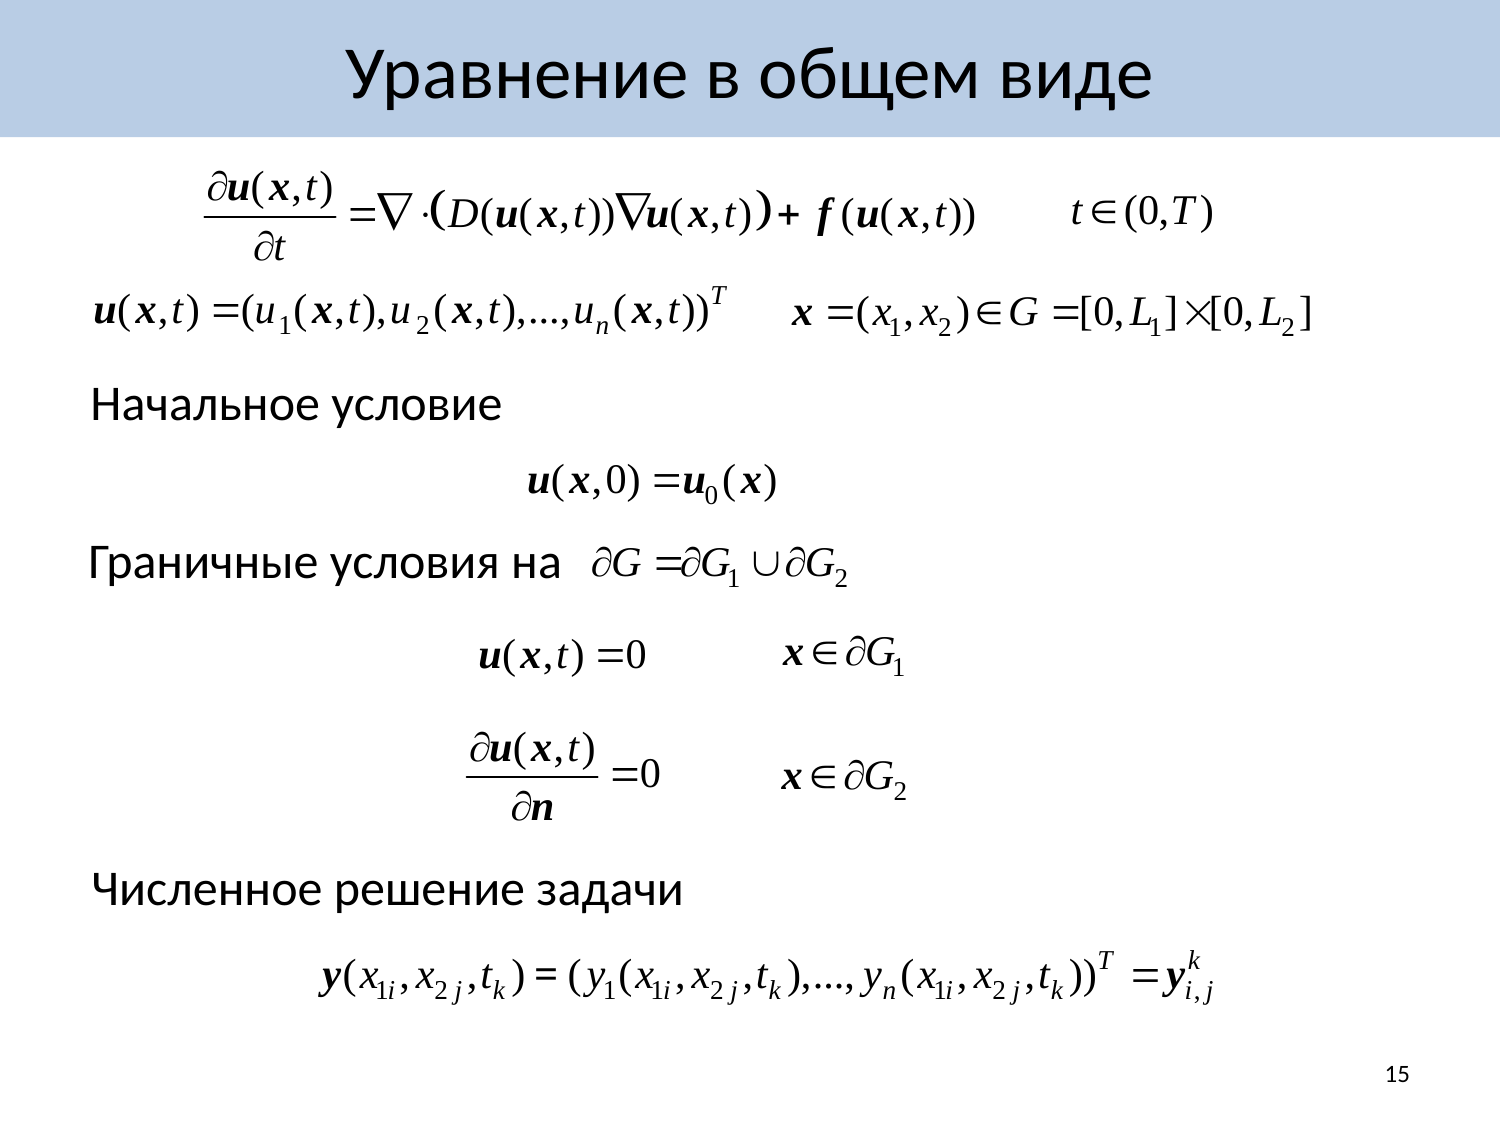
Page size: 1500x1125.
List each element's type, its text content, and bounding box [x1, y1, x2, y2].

title Уравнение в общем виде [0, 1, 1500, 138]
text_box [472, 632, 655, 687]
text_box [1066, 187, 1222, 243]
text_box Начальное условие [75, 362, 518, 438]
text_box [783, 285, 1319, 344]
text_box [87, 274, 735, 349]
slide_number 15 [1074, 1042, 1425, 1103]
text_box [311, 940, 1222, 1014]
text_box Численное решение задачи [76, 848, 700, 924]
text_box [198, 160, 985, 270]
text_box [772, 750, 913, 808]
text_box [521, 453, 785, 512]
text_box Граничные условия на [73, 520, 1500, 596]
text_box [774, 626, 911, 685]
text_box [460, 721, 667, 831]
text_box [585, 536, 855, 595]
